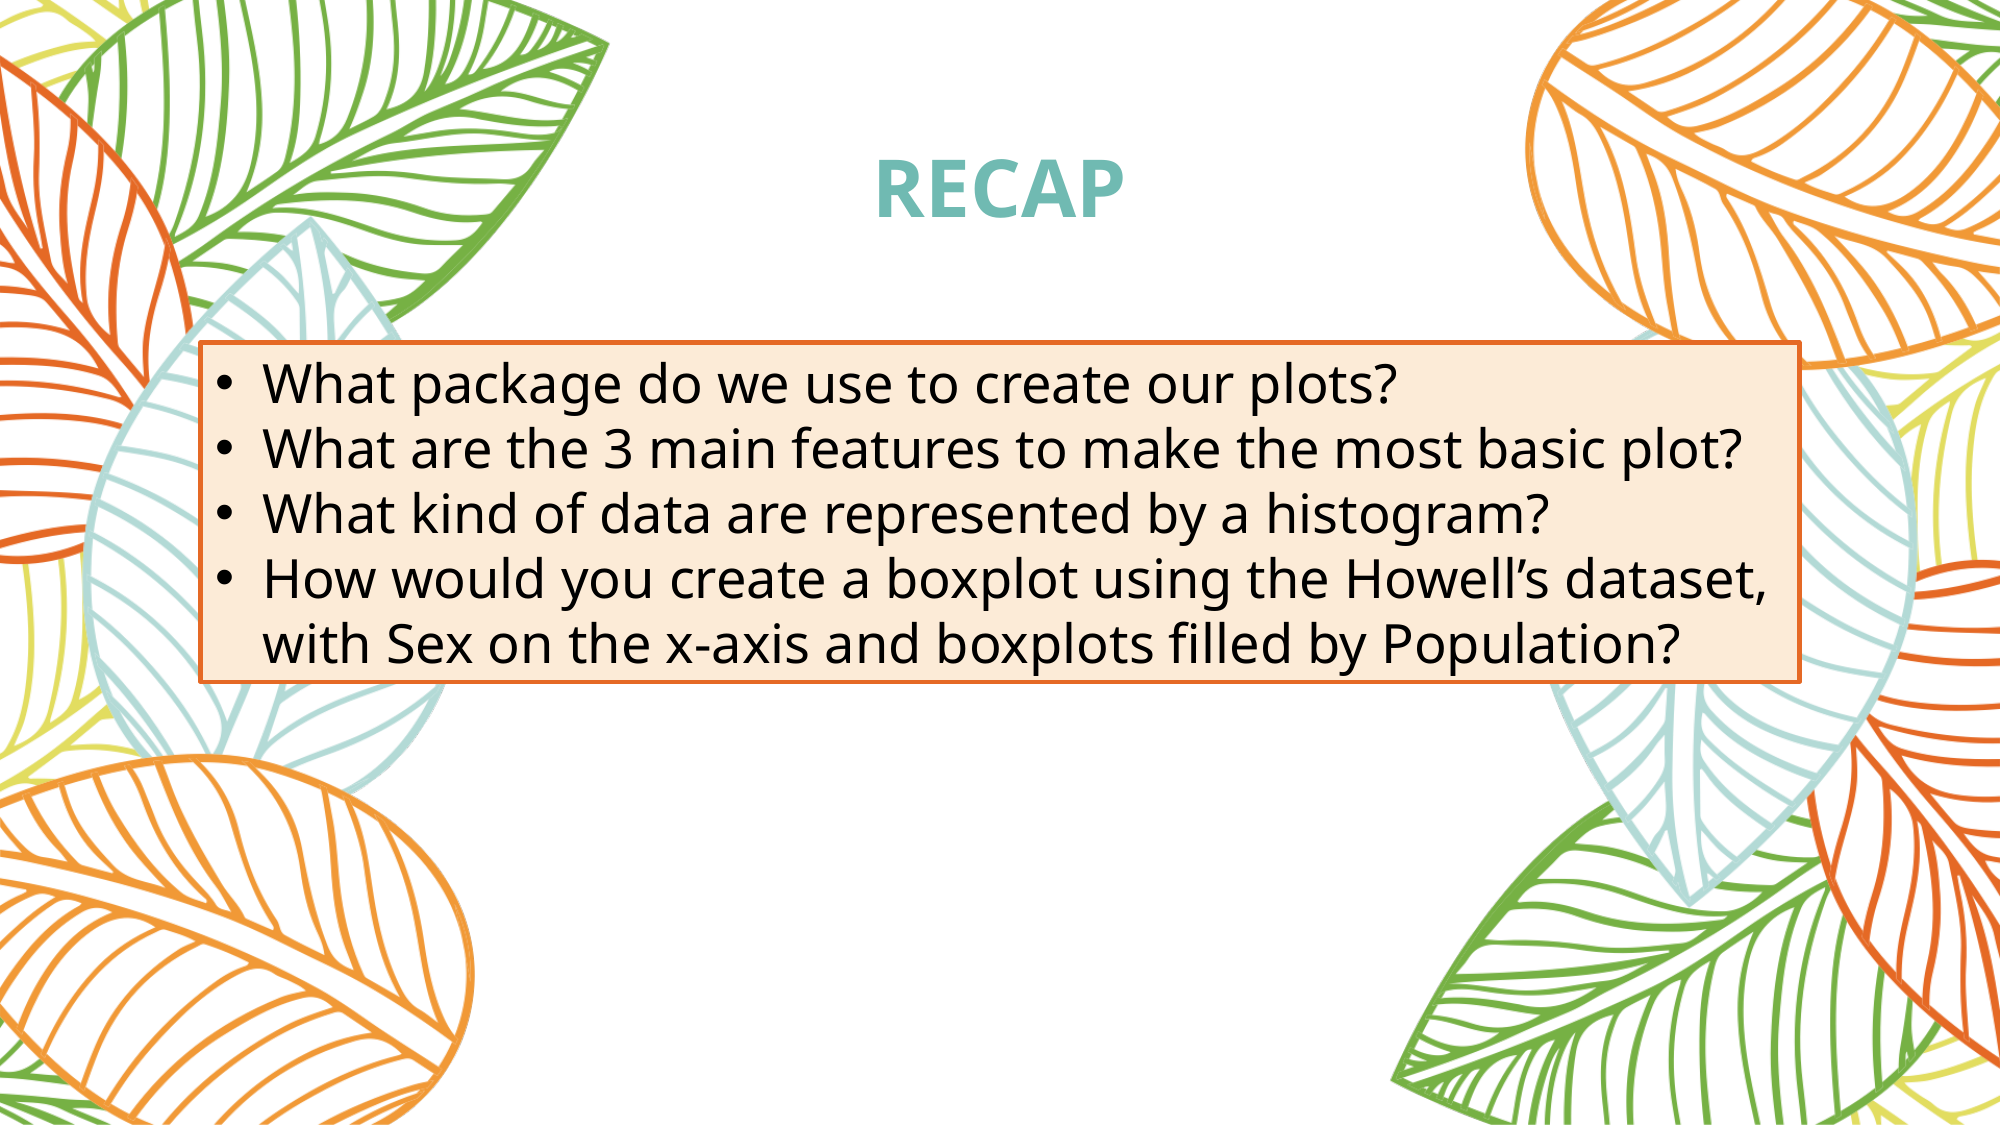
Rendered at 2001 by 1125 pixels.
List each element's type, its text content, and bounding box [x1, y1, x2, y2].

title RECAP [424, 140, 1576, 243]
text_box What package do we use to create our plots? What are the 3 main features to make the most basic plot? What kind of data are represented by a histogram? How would you create a boxplot using the Howell’s dataset, with Sex on the x-axis and boxplots filled by Population? [200, 342, 1800, 682]
picture [0, 0, 2000, 1125]
